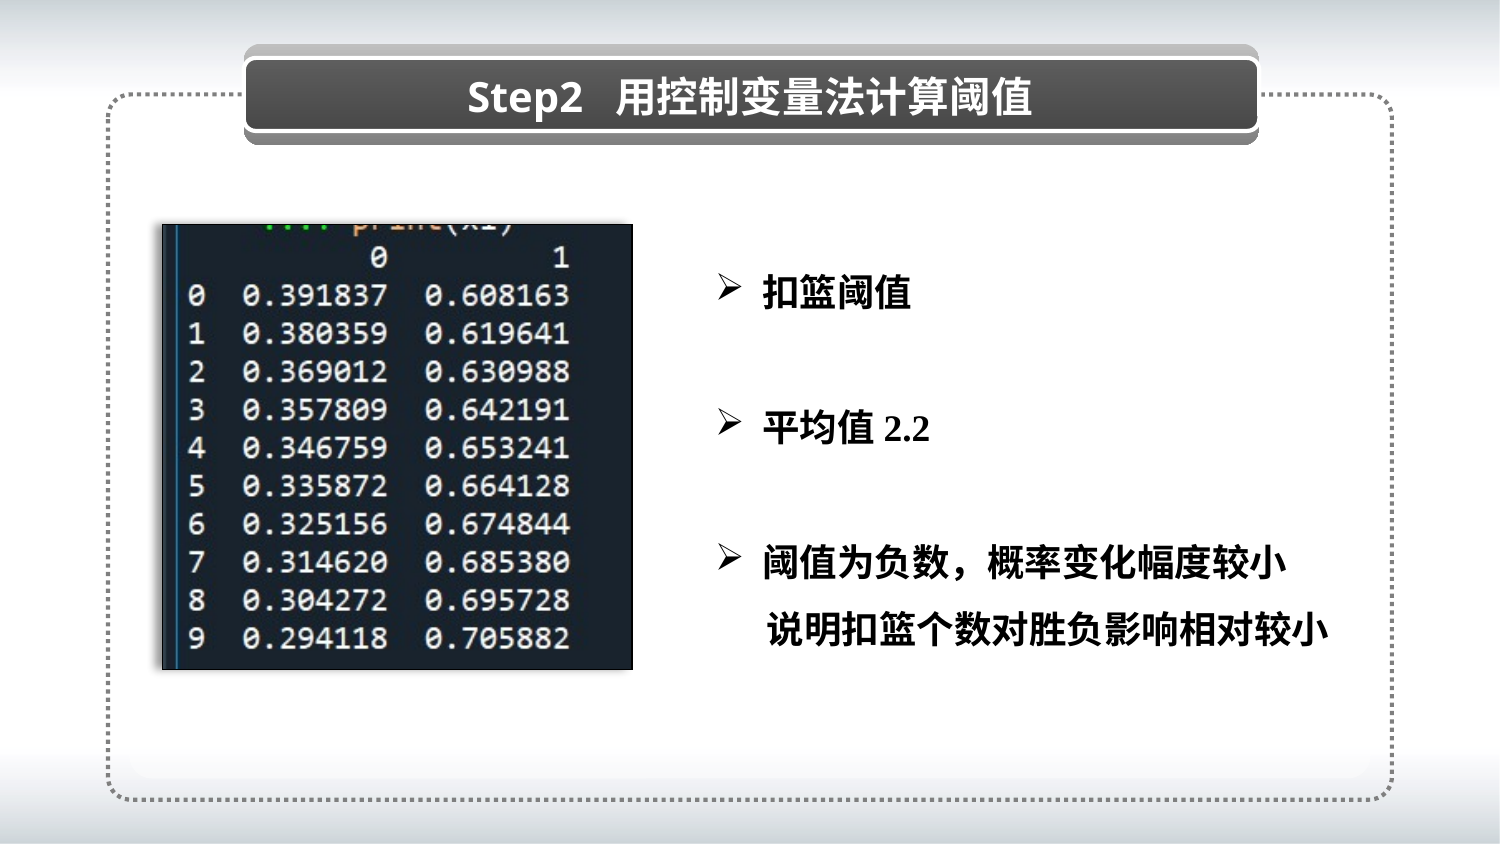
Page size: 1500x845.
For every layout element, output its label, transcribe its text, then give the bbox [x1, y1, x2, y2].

text_box [107, 94, 1392, 800]
text_box 扣篮阈值 平均值2.2 阈值为负数，概率变化幅度较小 说明扣篮个数对胜负影响相对较小 [700, 239, 1371, 659]
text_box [243, 43, 1260, 146]
picture [162, 225, 632, 669]
text_box [129, 115, 1371, 779]
